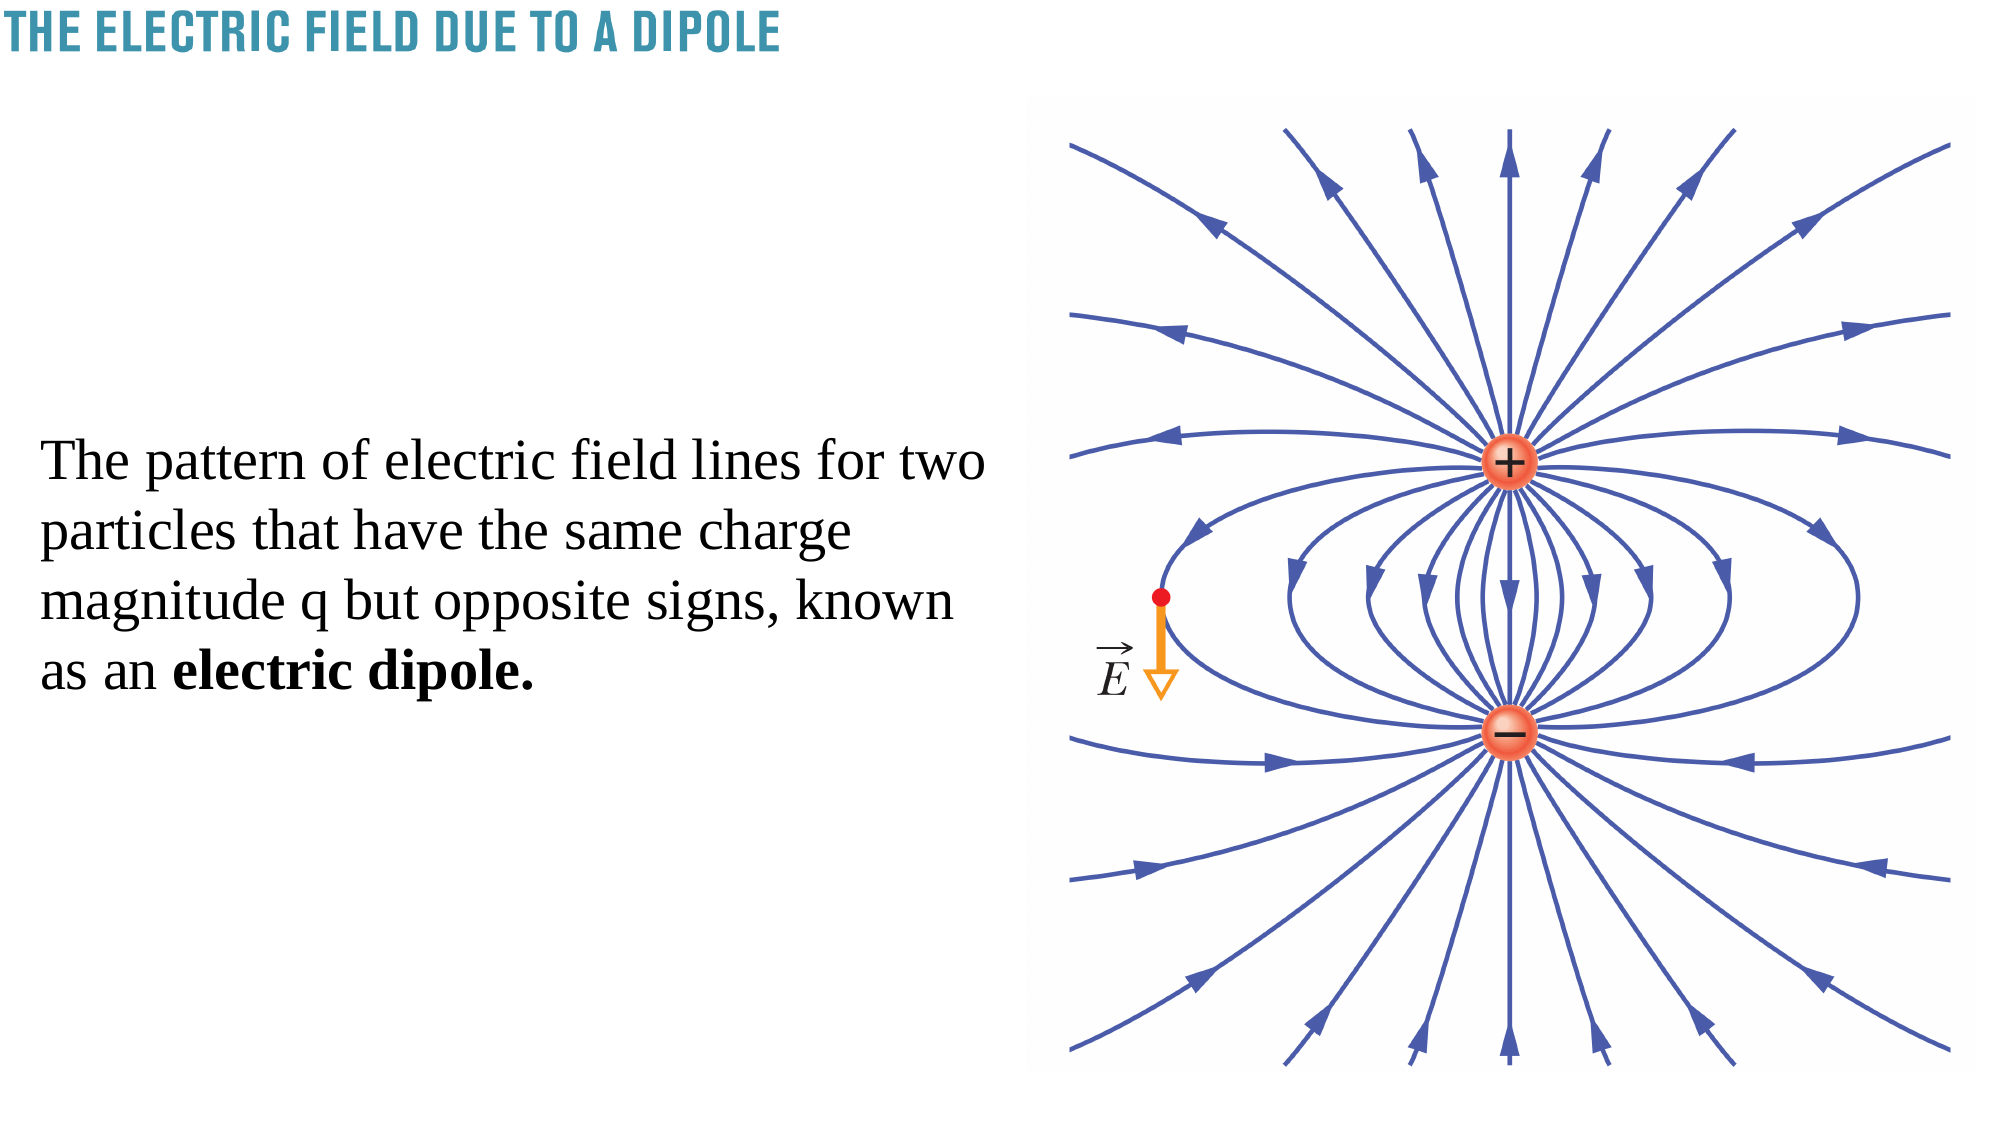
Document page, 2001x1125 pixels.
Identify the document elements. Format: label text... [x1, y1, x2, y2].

picture [0, 0, 789, 61]
text_box The pattern of electric field lines for two particles that have the same charge magnitude q but opposite signs, known as an electric dipole. [25, 413, 1025, 709]
picture [1025, 95, 1975, 1073]
